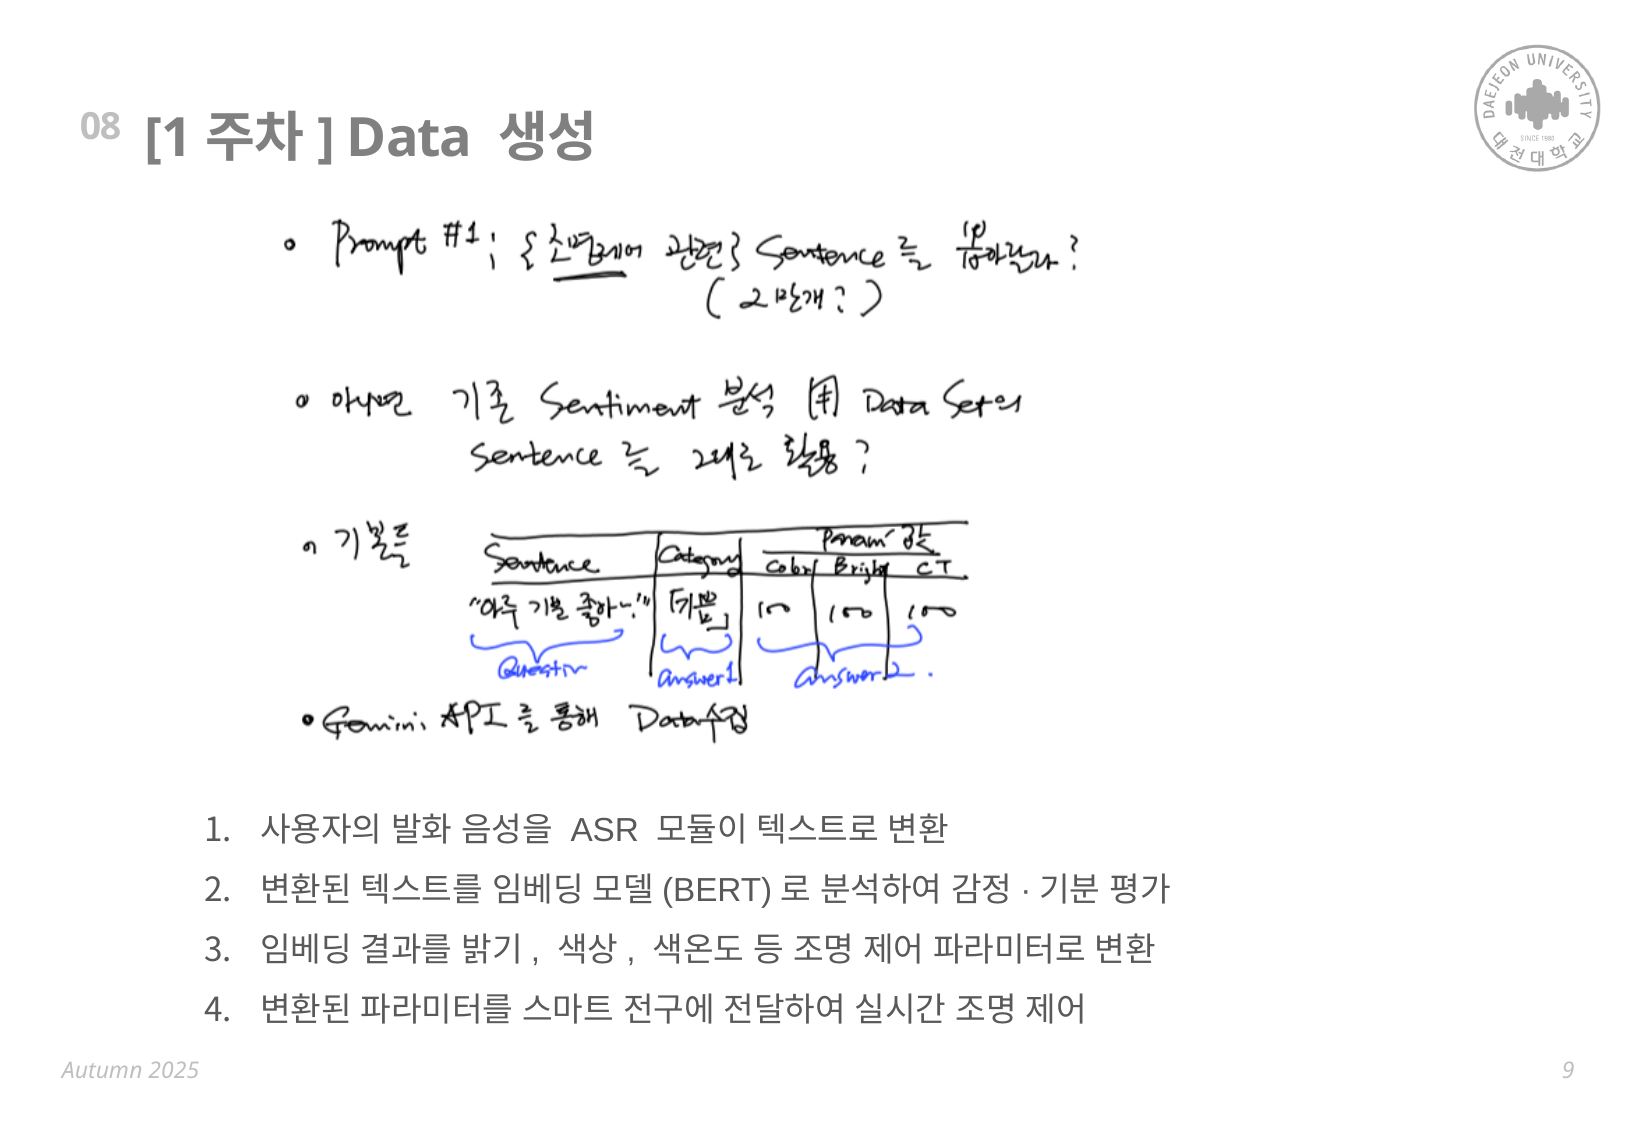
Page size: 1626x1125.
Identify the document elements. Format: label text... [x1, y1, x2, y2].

title [1주차] Data 생성 [145, 101, 1495, 168]
text_box 사용자의 발화 음성을 ASR 모듈이 텍스트로 변환 변환된 텍스트를 임베딩 모델(BERT)로 분석하여 감정·기분 평가 임베딩 결과를 밝기, 색상, 색온도 등 조명 제어 파라미터로 변환 변환된 파라미터를 스마트 전구에 전달하여 실시간 조명 제어 [189, 780, 1389, 1041]
picture [268, 202, 1093, 747]
list 08 [44, 101, 122, 148]
